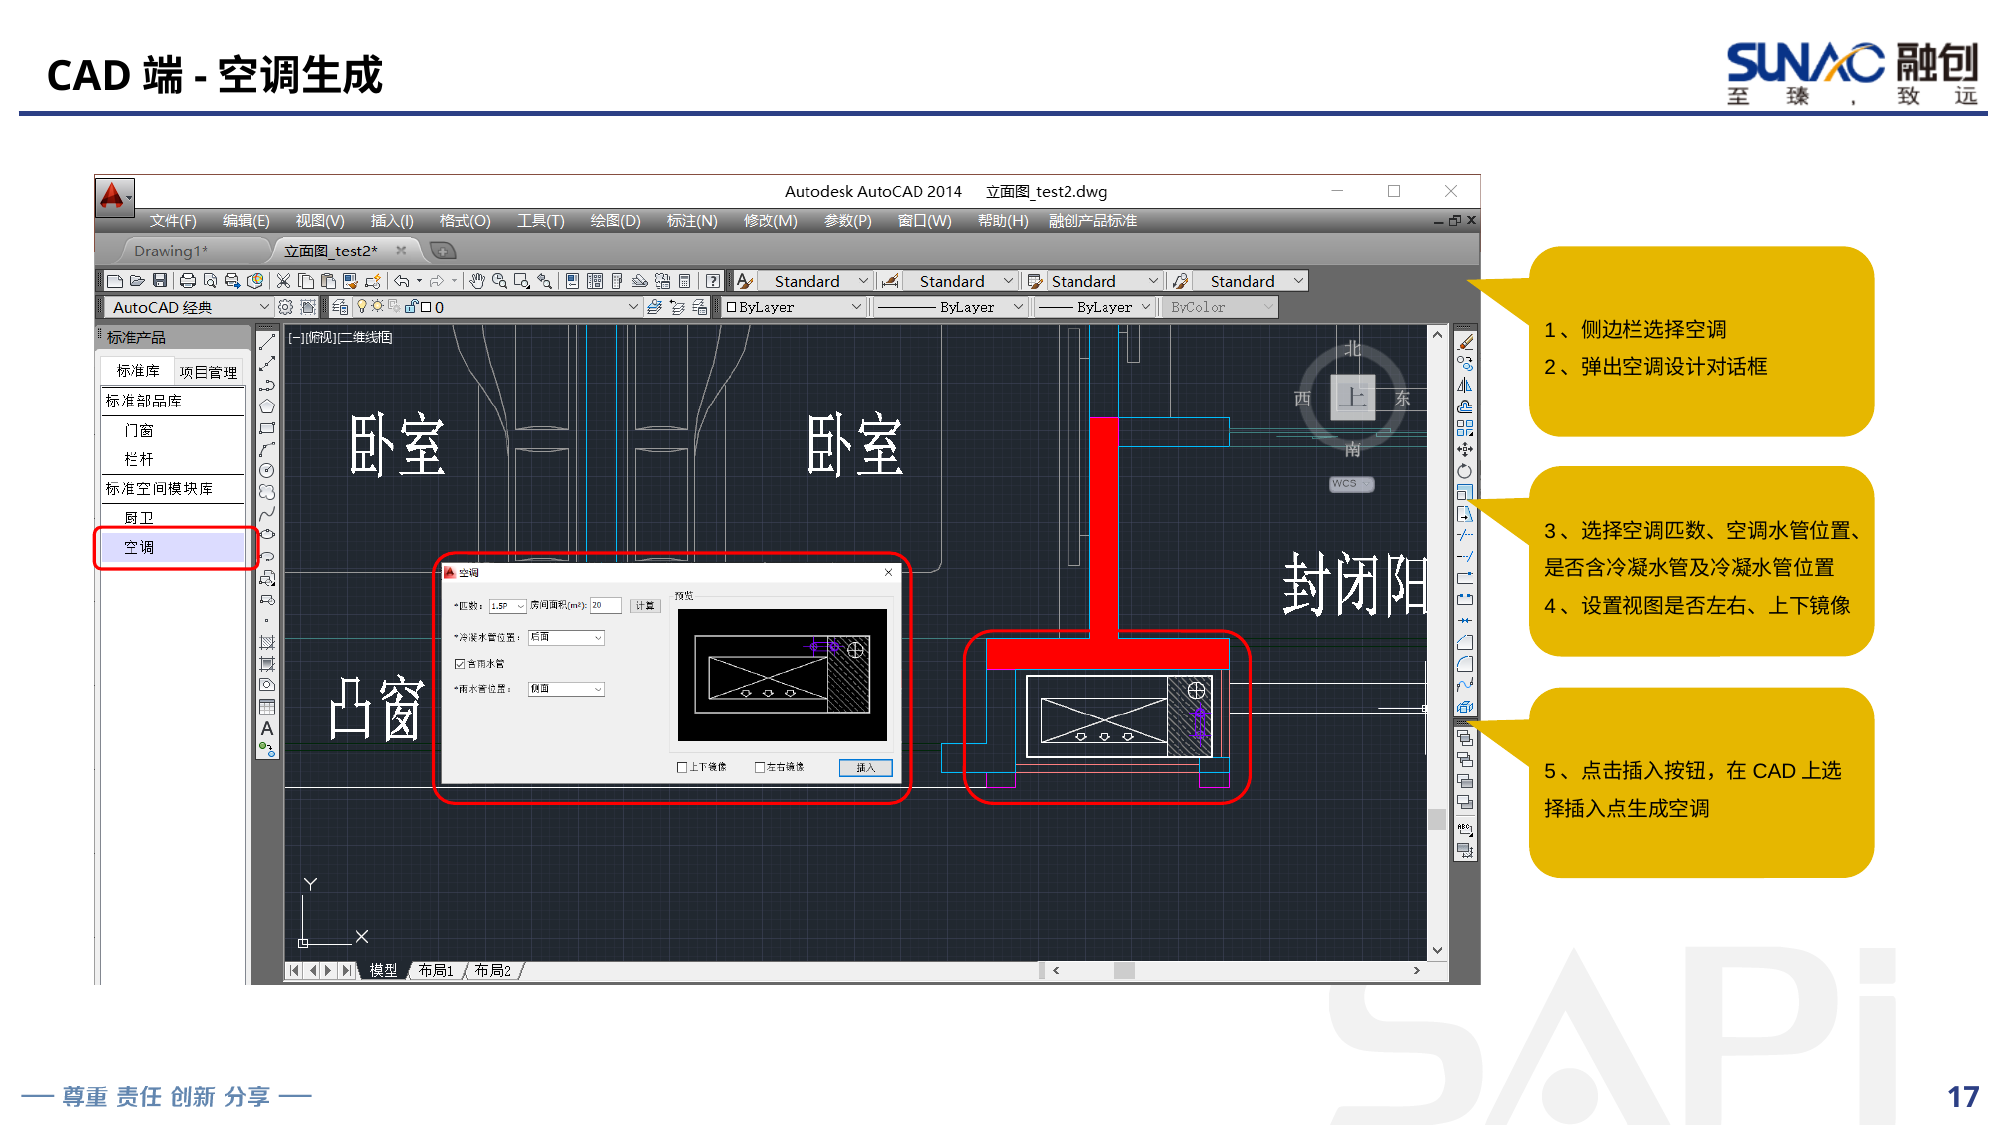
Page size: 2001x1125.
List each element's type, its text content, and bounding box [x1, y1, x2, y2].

title CAD端-空调生成 [31, 37, 1697, 110]
text_box 3、选择空调匹数、空调水管位置、是否含冷凝水管及冷凝水管位置 4、设置视图是否左右、上下镜像 [1486, 466, 1875, 657]
text_box 5、点击插入按钮，在CAD上选择插入点生成空调 [1486, 687, 1875, 879]
picture [93, 174, 1905, 1125]
text_box 1、侧边栏选择空调 2、弹出空调设计对话框 [1486, 246, 1875, 437]
picture [1722, 38, 1983, 110]
